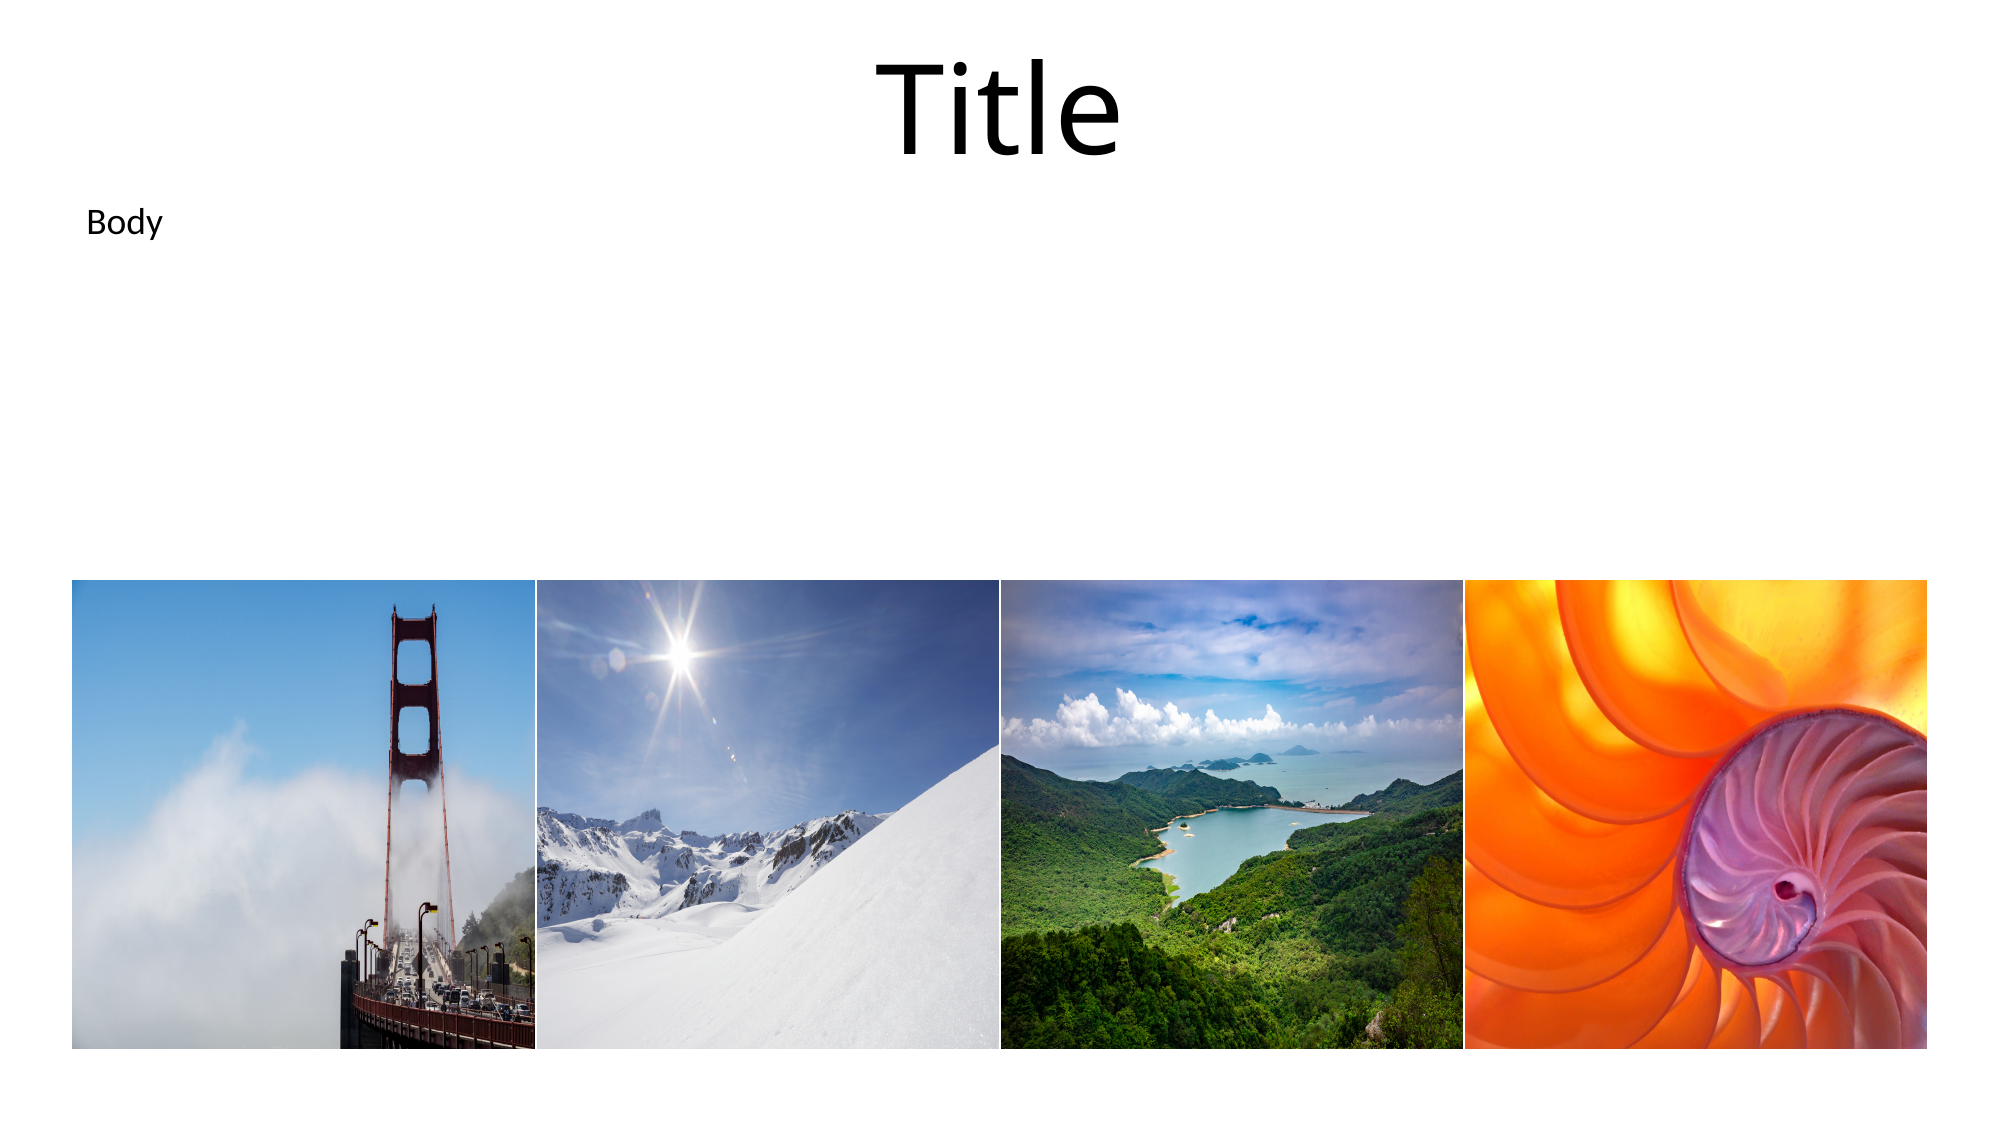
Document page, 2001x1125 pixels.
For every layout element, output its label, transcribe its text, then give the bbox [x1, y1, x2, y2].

title Title [249, 29, 1750, 189]
table_header [72, 580, 535, 1049]
table_header [537, 580, 999, 1049]
table_header [1001, 580, 1463, 1049]
table_header [1465, 580, 1927, 1049]
text_box Body [71, 189, 1929, 250]
